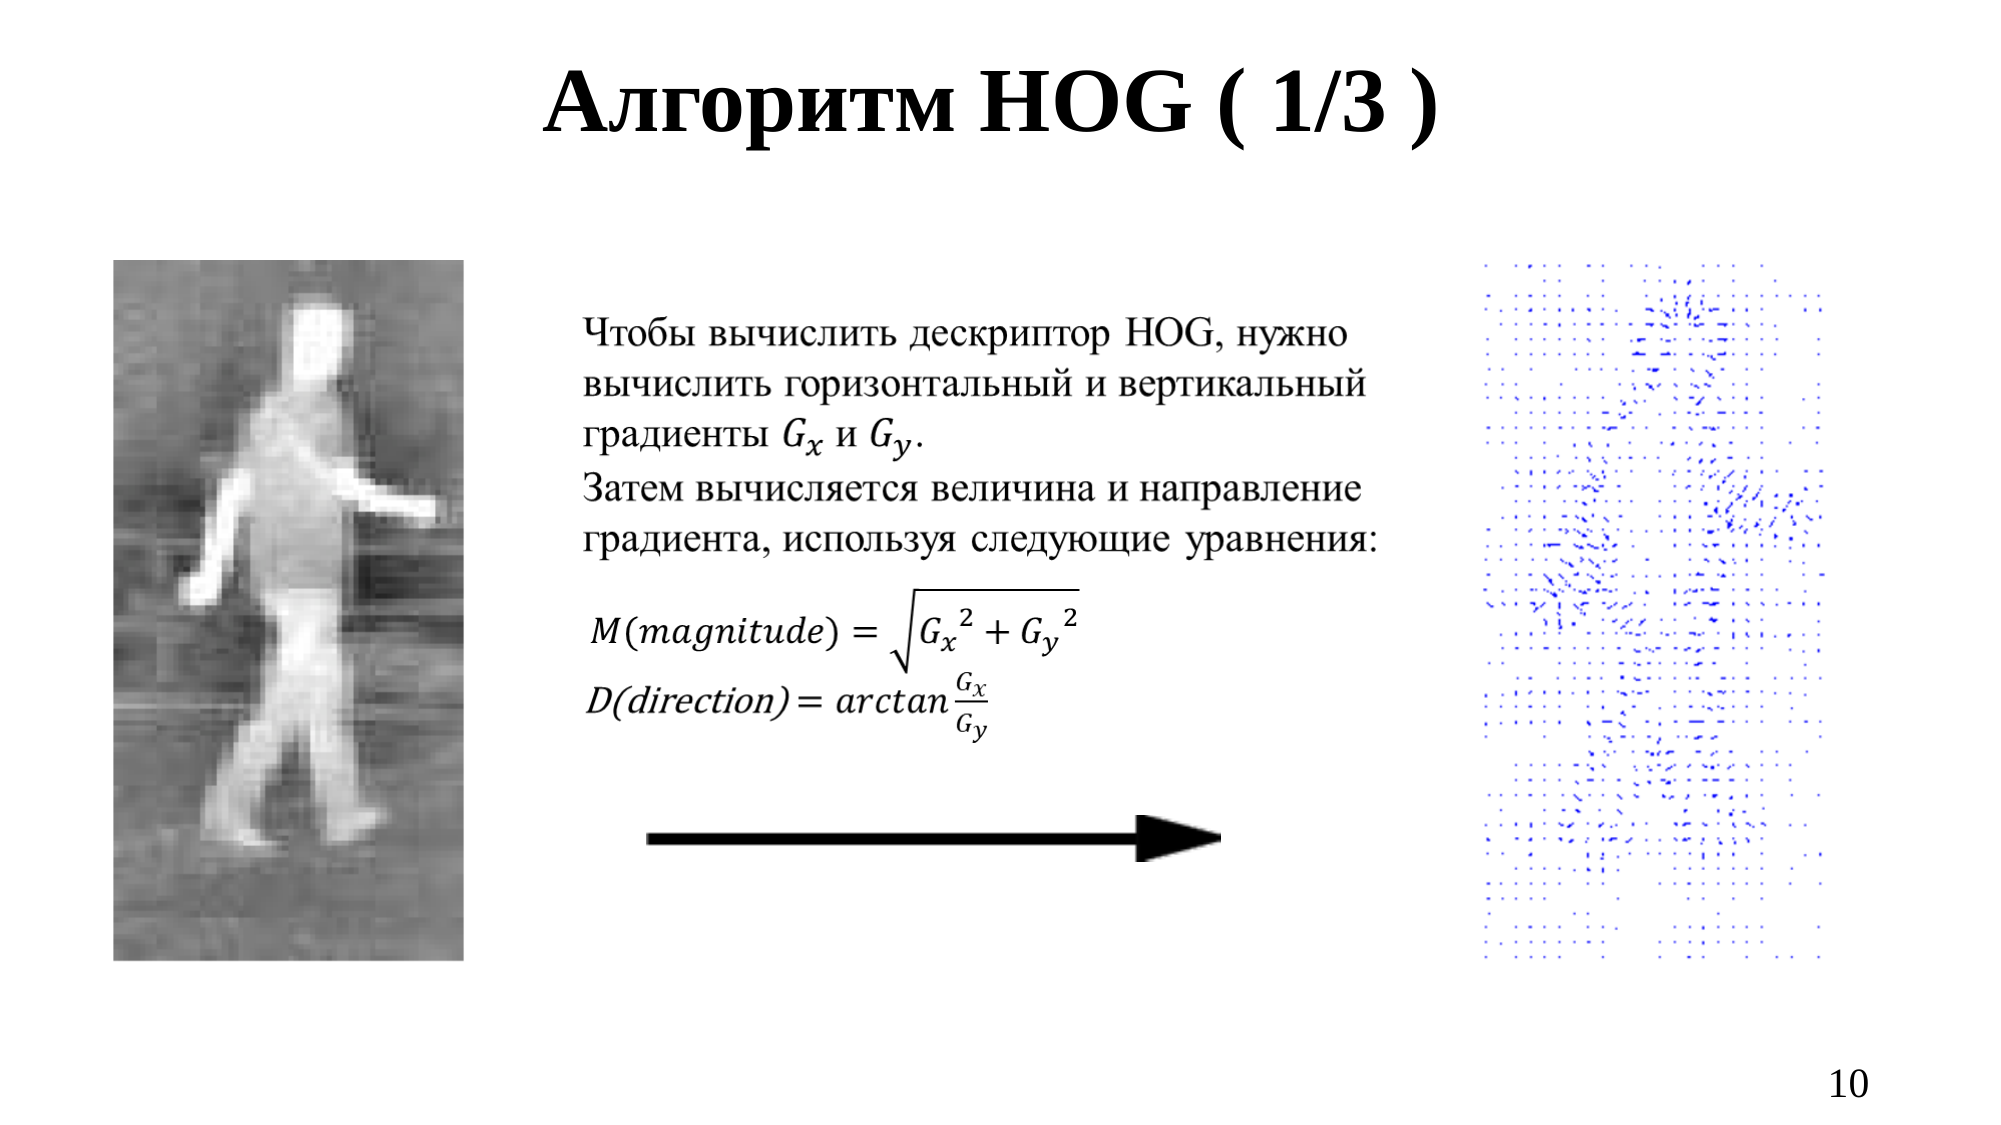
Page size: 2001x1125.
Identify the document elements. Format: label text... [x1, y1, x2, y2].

picture [646, 814, 1221, 862]
picture [112, 259, 480, 973]
text_box [568, 572, 1101, 680]
text_box [568, 298, 1450, 571]
text_box 10 [1821, 1048, 1913, 1106]
title Алгоритм HOG ( 1/3 ) [112, 17, 1871, 220]
text_box [568, 660, 1004, 751]
picture [1455, 259, 1853, 973]
